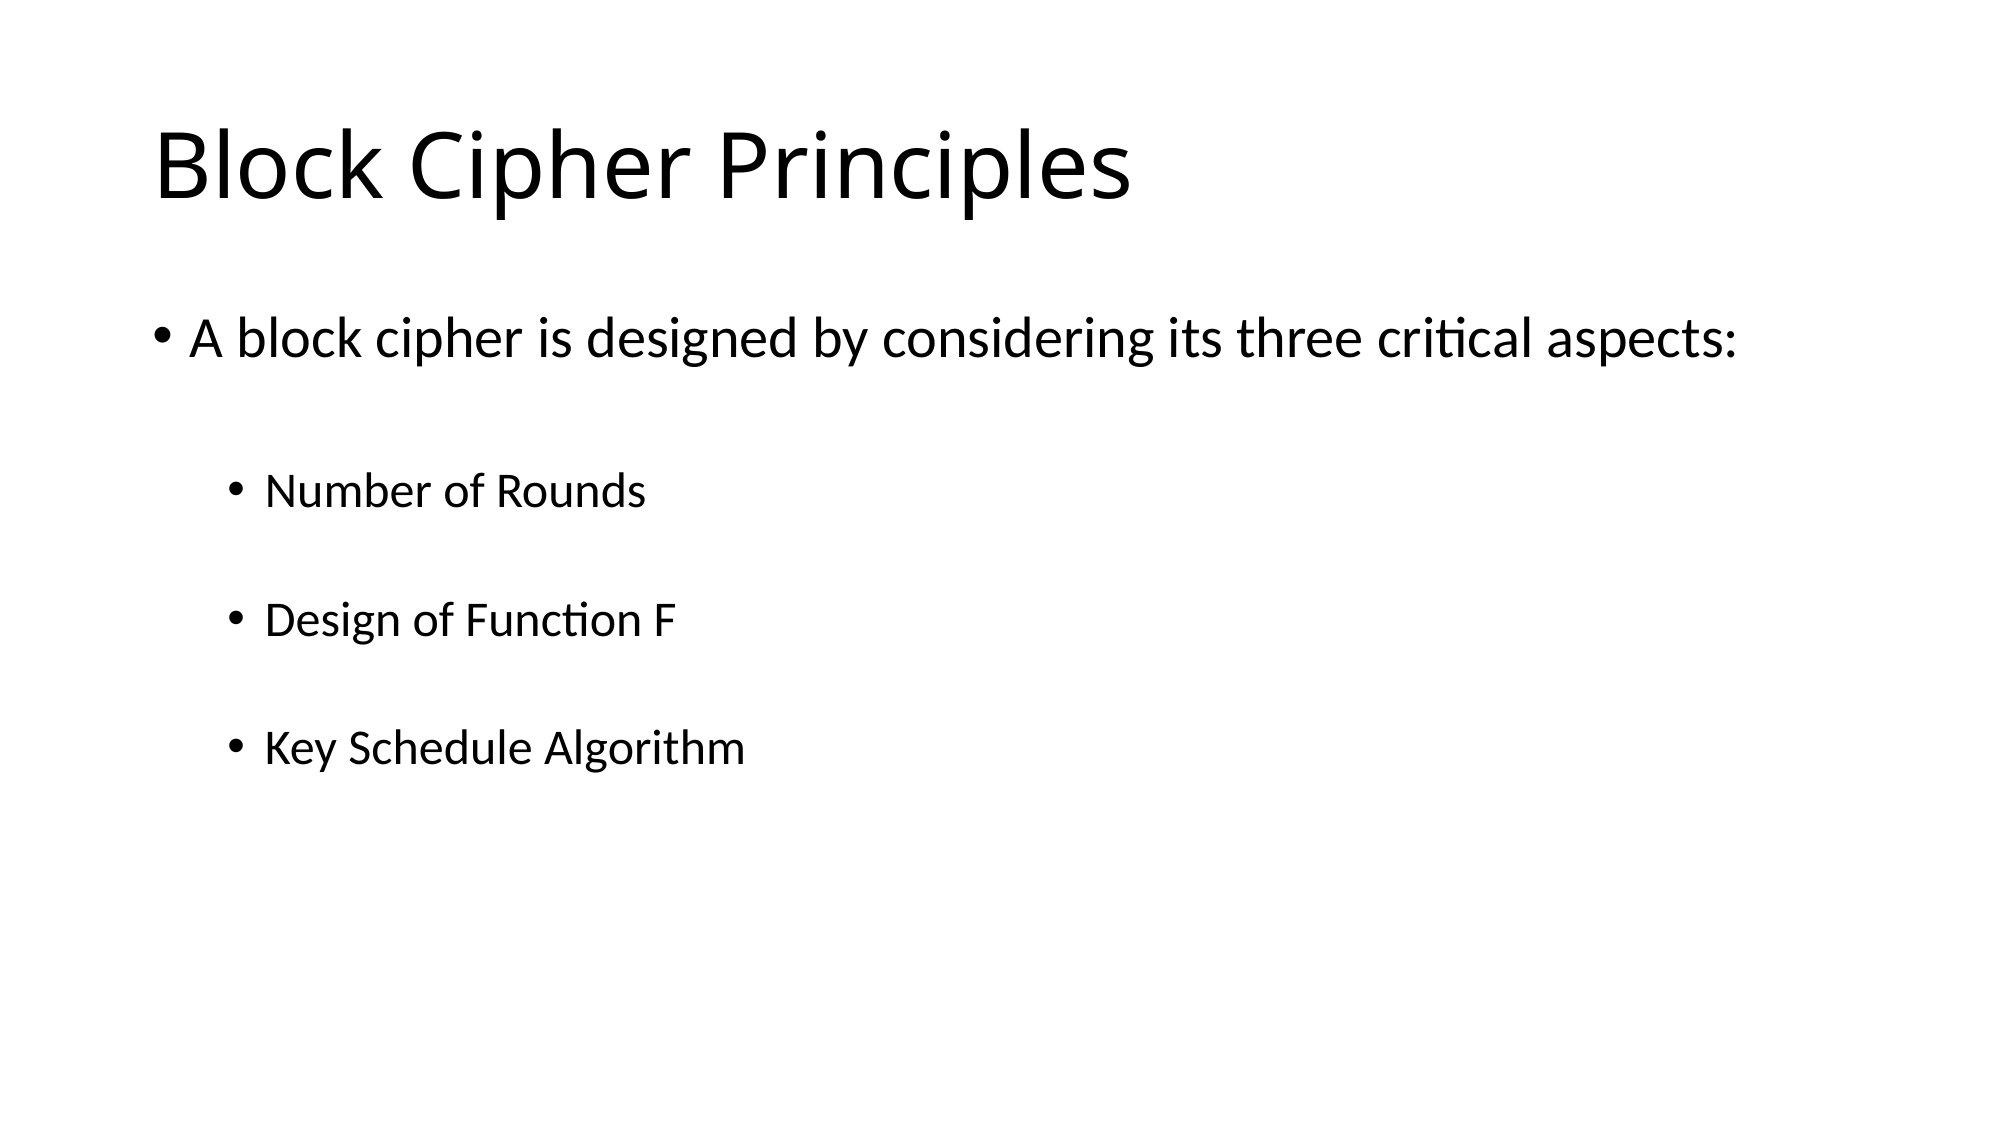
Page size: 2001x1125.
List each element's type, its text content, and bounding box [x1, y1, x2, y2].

list A block cipher is designed by considering its three critical aspects: Number of Rounds Design of Function F Key Schedule Algorithm [137, 299, 1863, 1014]
title Block Cipher Principles [137, 59, 1863, 278]
